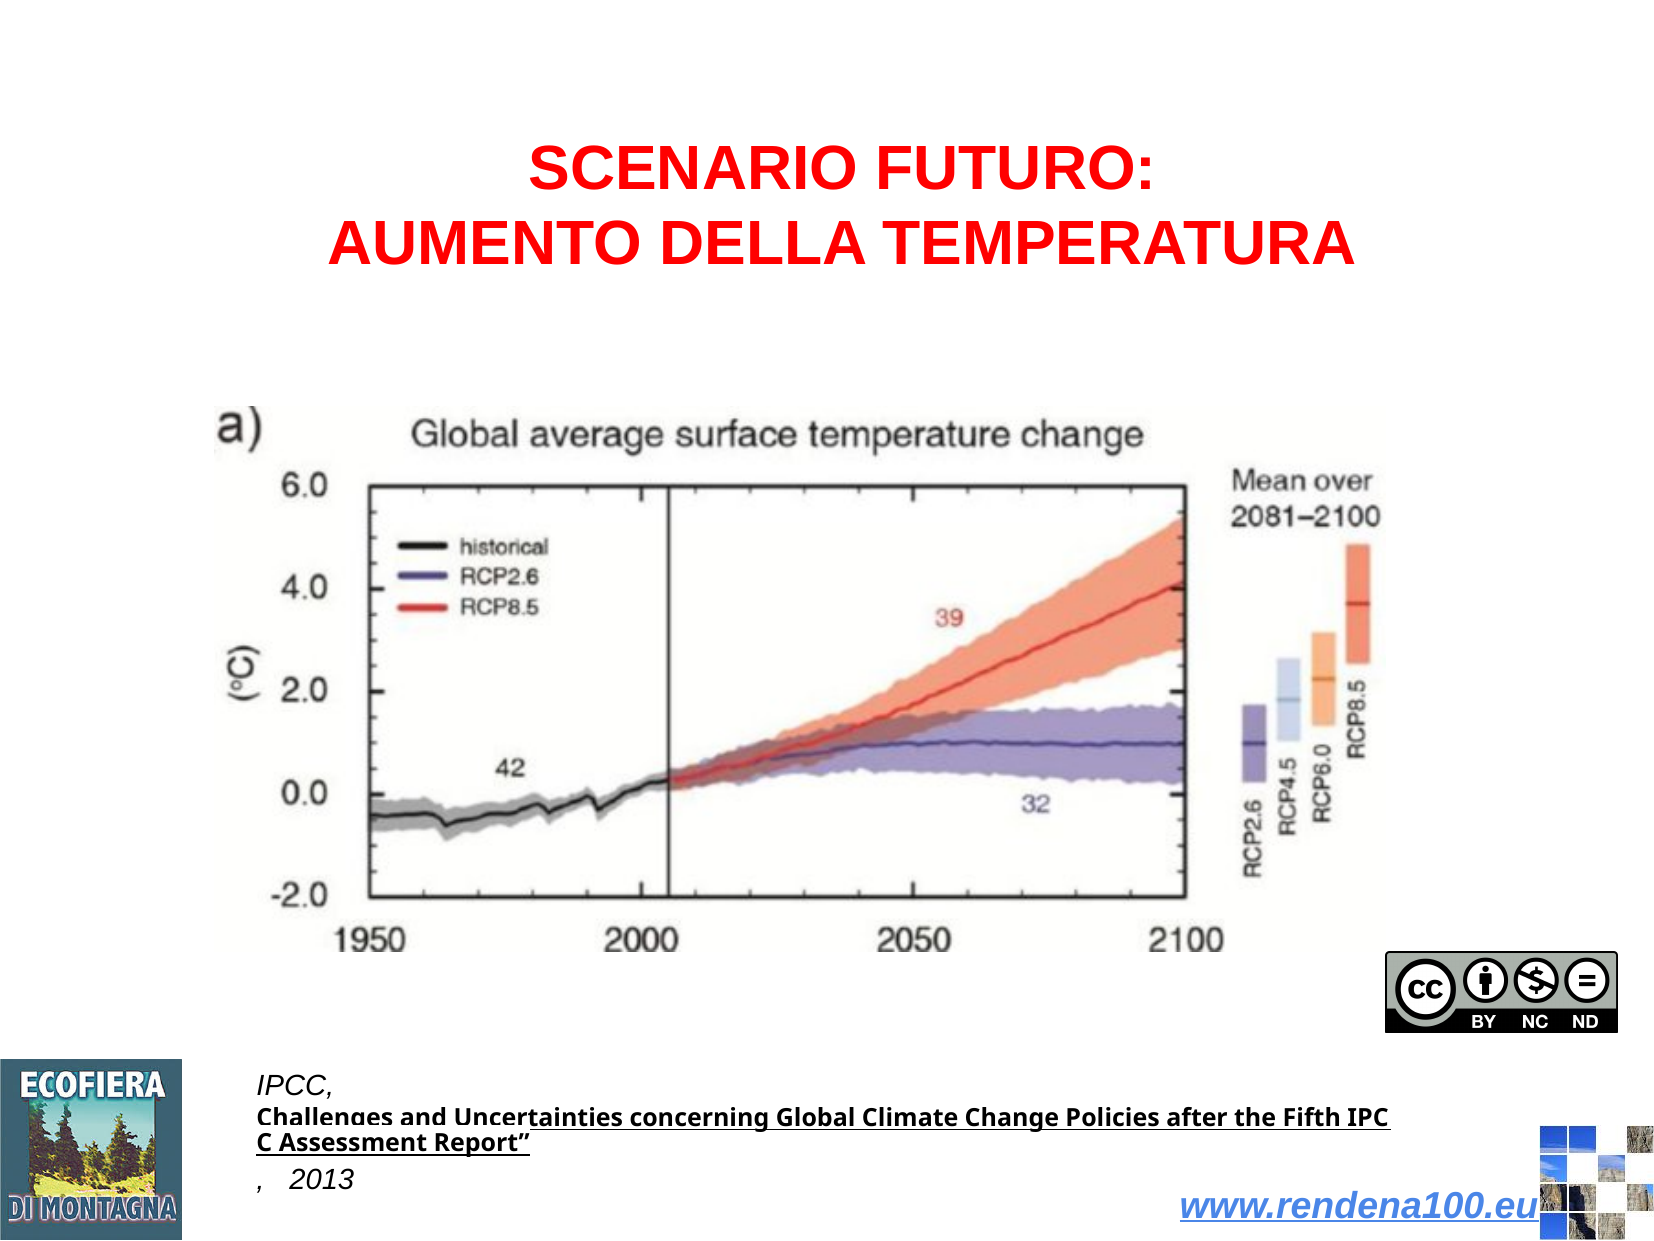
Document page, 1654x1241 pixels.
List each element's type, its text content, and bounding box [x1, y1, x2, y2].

text_box IPCC, Challenges and Uncertainties concerning Global Climate Change Policies after the Fifth IPCC Assessment Report”, 2013 [241, 1051, 1413, 1192]
picture [1539, 1125, 1654, 1241]
text_box www.rendena100.eu [1164, 1165, 1534, 1241]
picture [213, 406, 1618, 1034]
picture [0, 1058, 183, 1241]
title SCENARIO FUTURO: AUMENTO DELLA TEMPERATURA [107, 74, 1596, 331]
